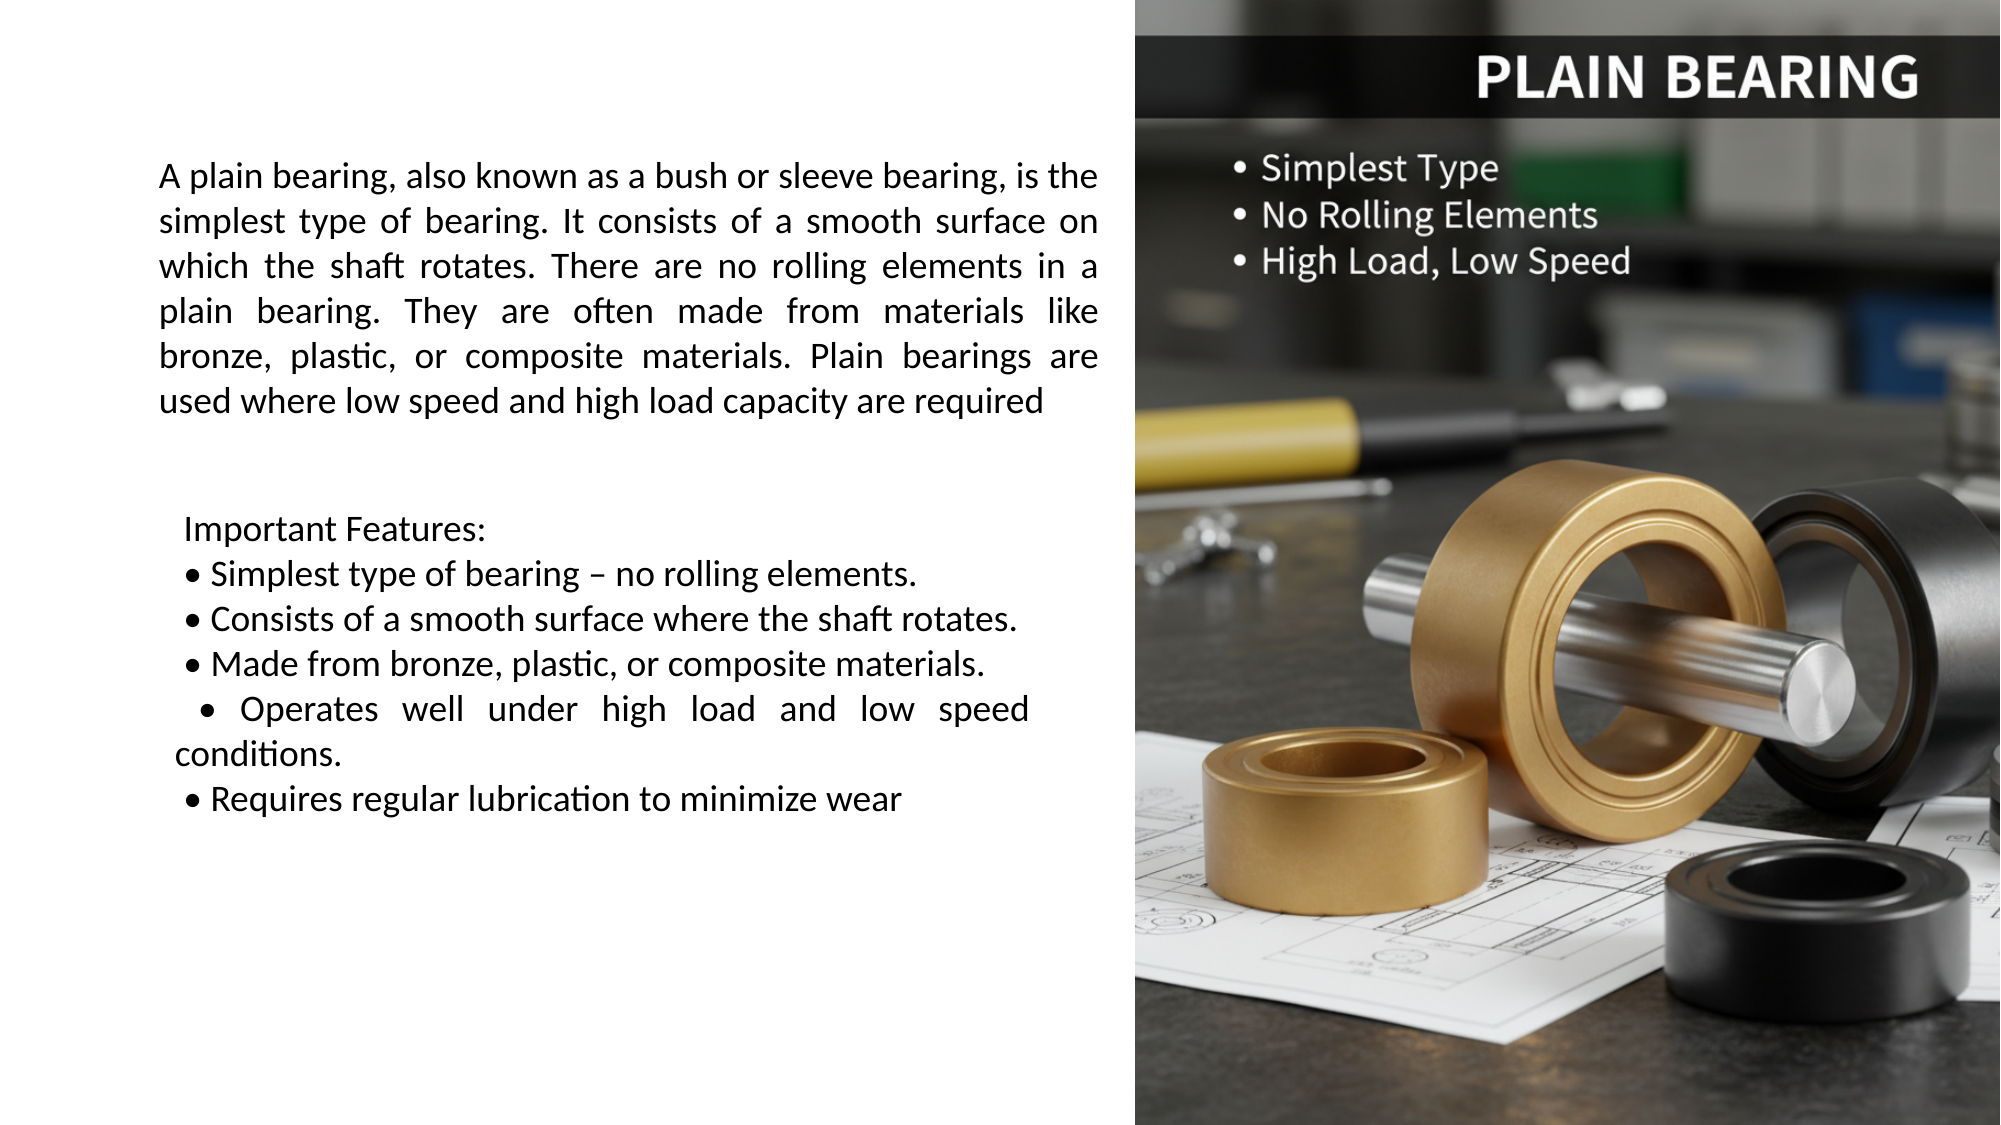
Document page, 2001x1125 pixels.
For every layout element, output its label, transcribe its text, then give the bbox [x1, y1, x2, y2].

text_box Important Features: • Simplest type of bearing – no rolling elements. • Consists of a smooth surface where the shaft rotates. • Made from bronze, plastic, or composite materials. • Operates well under high load and low speed conditions. • Requires regular lubrication to minimize wear [160, 496, 1046, 827]
picture [1134, 0, 2000, 1125]
text_box A plain bearing, also known as a bush or sleeve bearing, is the simplest type of bearing. It consists of a smooth surface on which the shaft rotates. There are no rolling elements in a plain bearing. They are often made from materials like bronze, plastic, or composite materials. Plain bearings are used where low speed and high load capacity are required [144, 144, 1115, 429]
